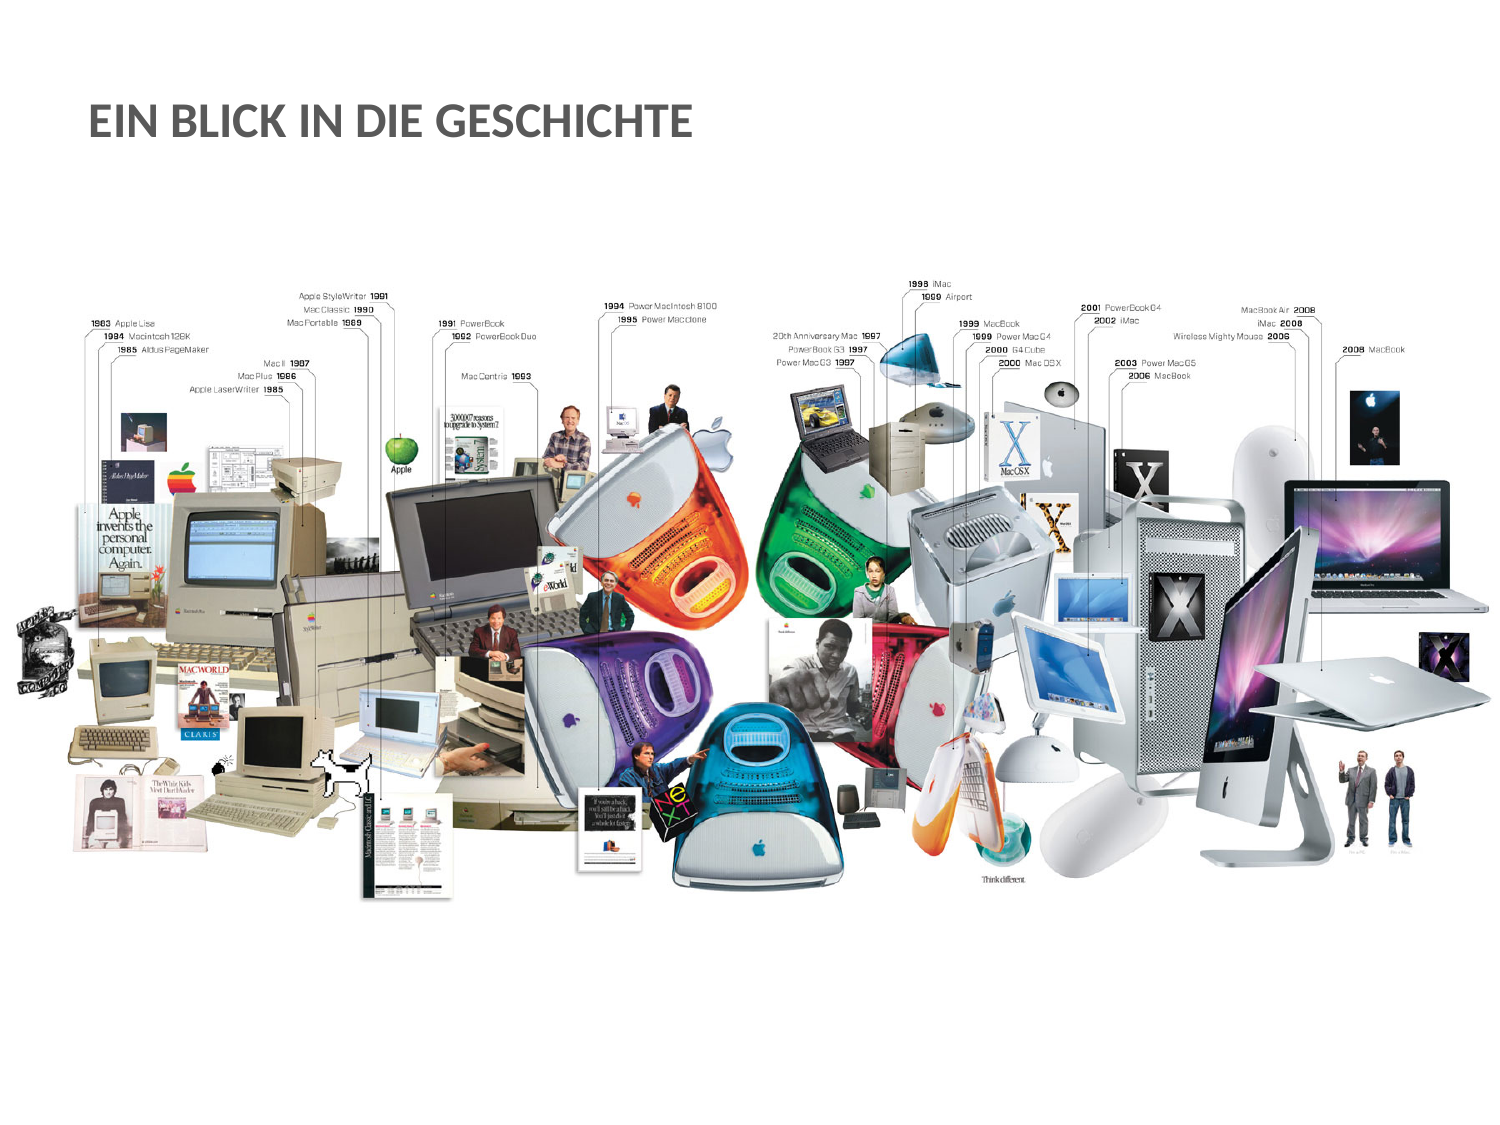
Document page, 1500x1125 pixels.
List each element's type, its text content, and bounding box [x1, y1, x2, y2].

picture [0, 266, 1500, 914]
title Ein blick in die geschichte [88, 41, 1199, 148]
